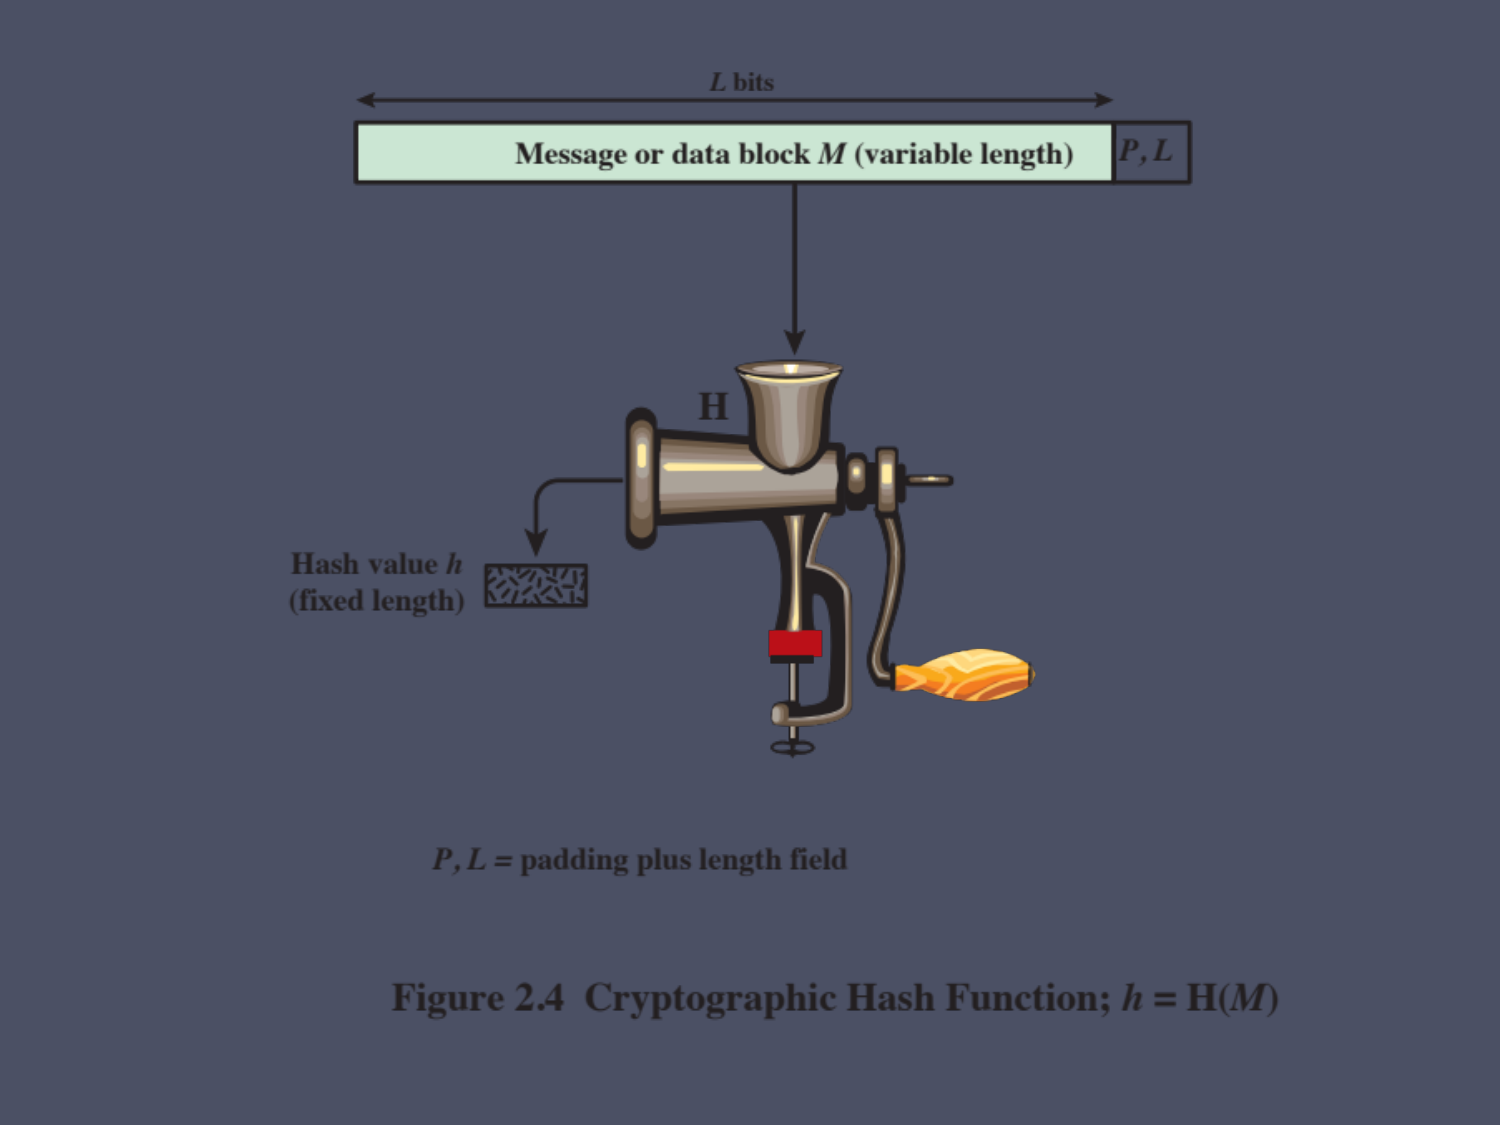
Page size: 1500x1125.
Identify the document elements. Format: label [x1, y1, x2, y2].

picture [206, 9, 1358, 1107]
